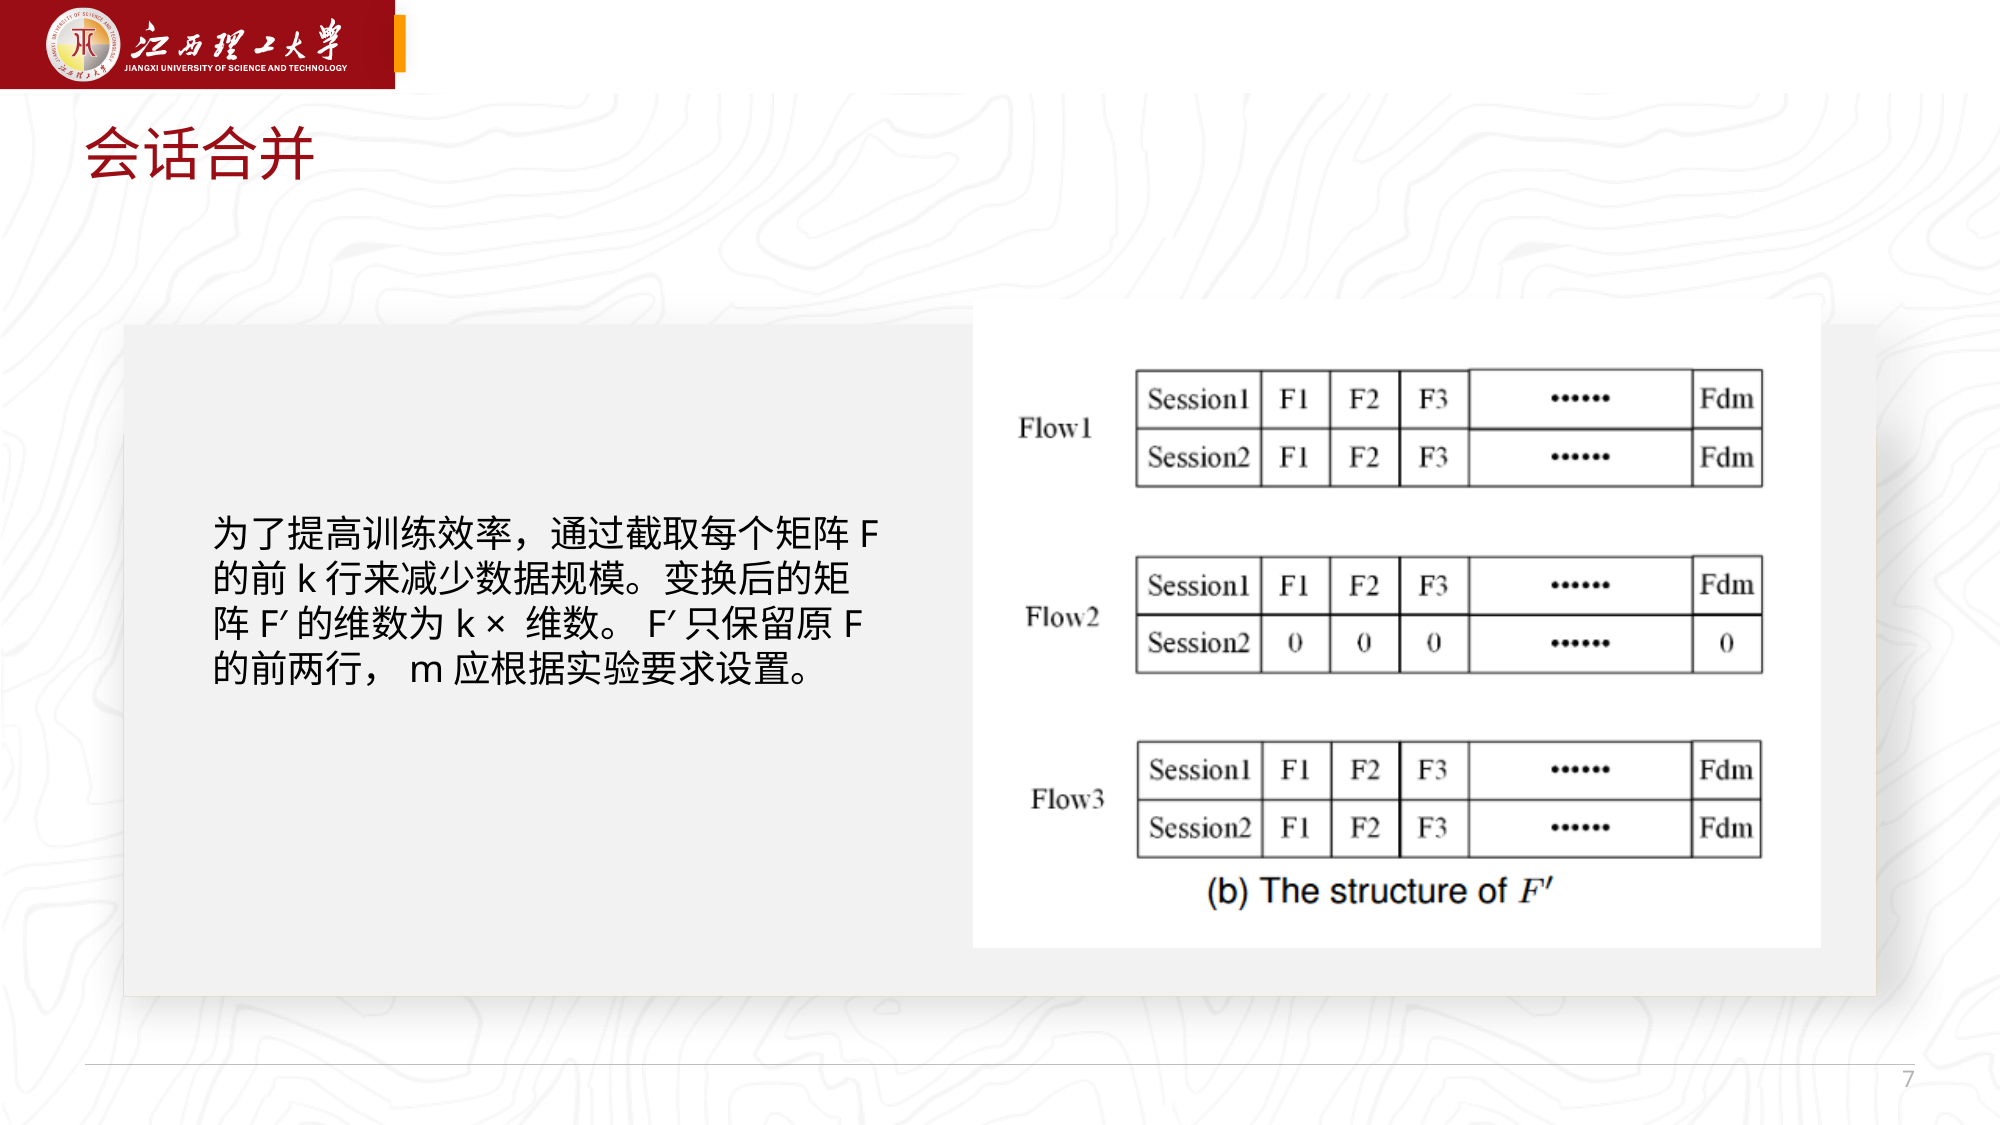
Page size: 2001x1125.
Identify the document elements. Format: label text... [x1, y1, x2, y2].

text_box 会话合并 [69, 110, 332, 195]
text_box [123, 324, 1877, 997]
picture [46, 4, 355, 85]
picture [973, 299, 1821, 948]
slide_number 7 [1765, 1056, 1916, 1104]
